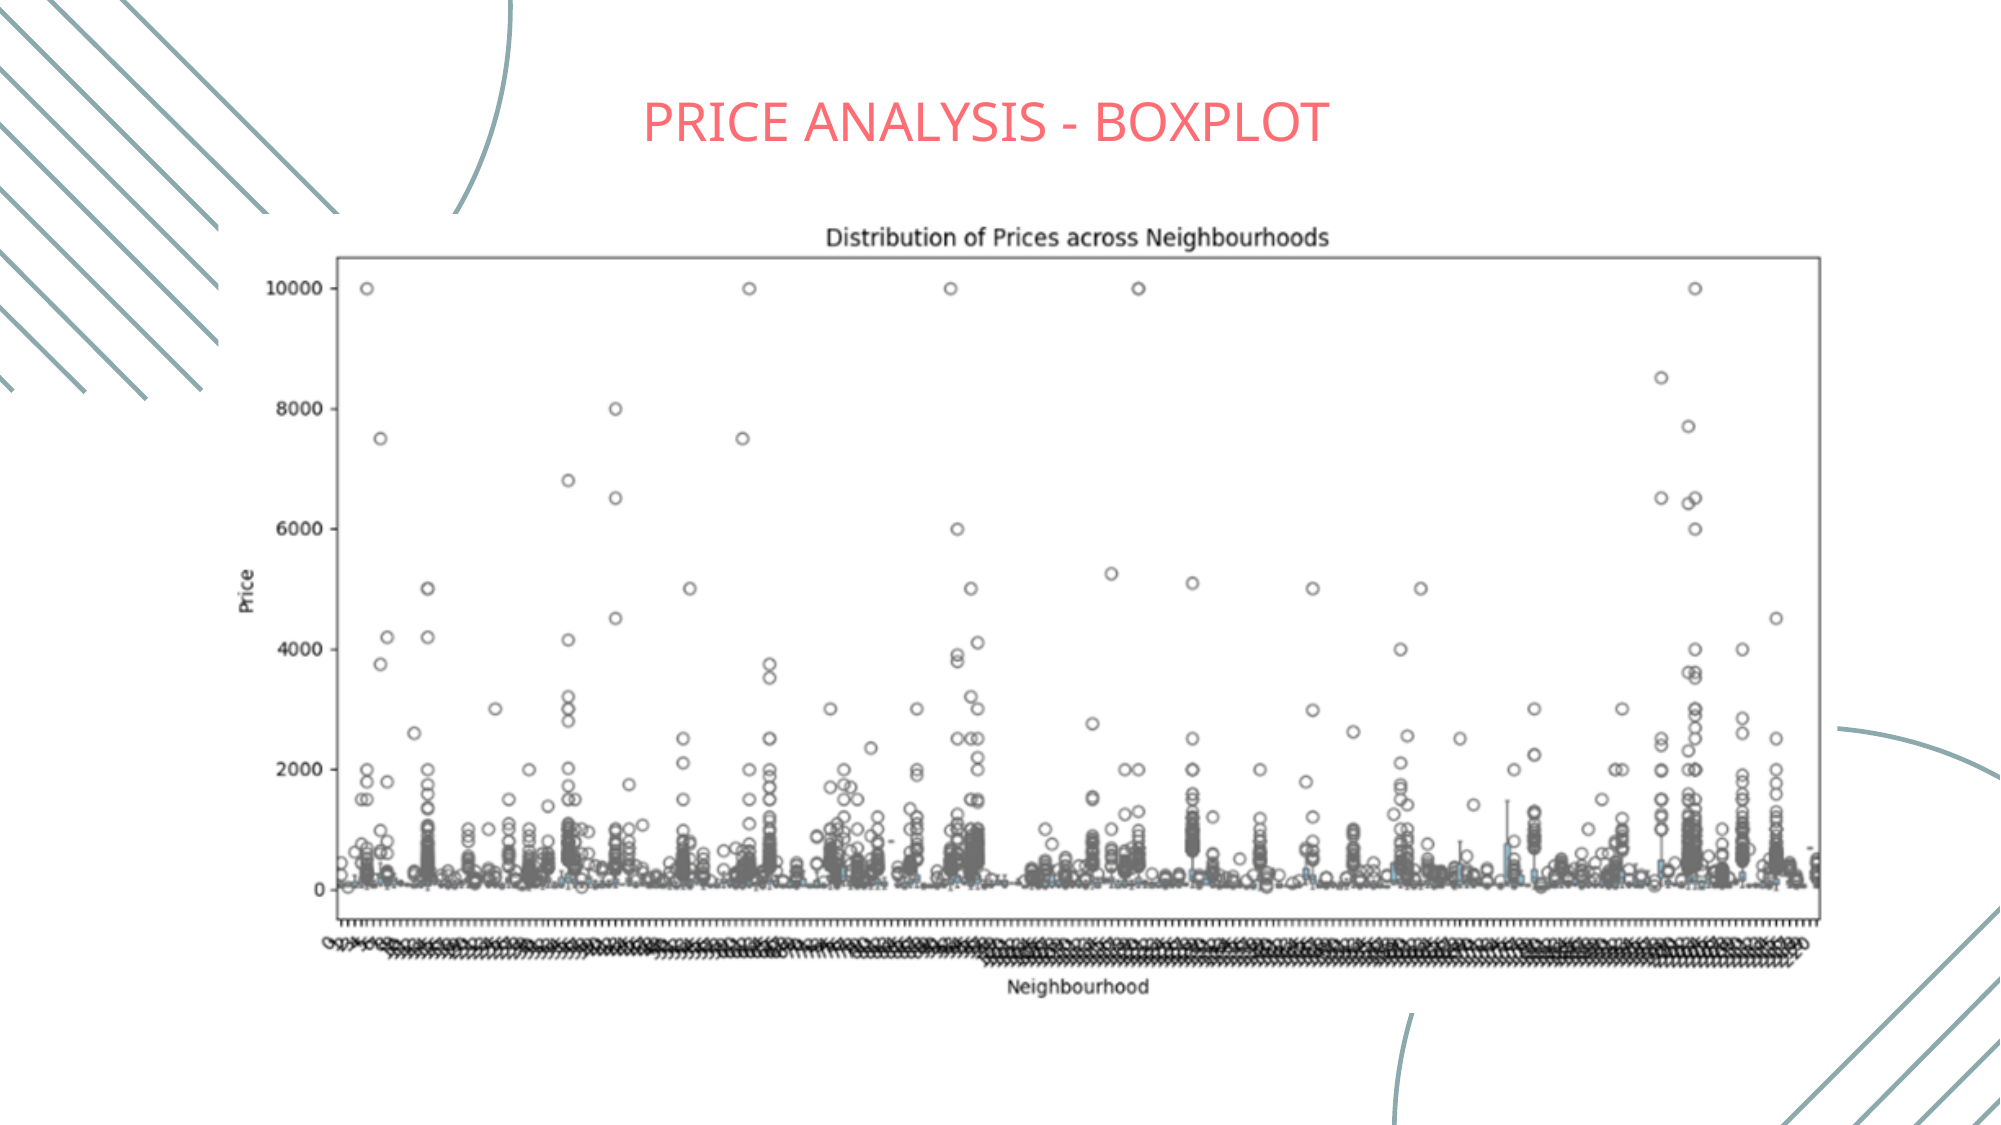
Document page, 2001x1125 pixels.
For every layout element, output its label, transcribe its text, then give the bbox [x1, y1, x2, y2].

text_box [0, 0, 661, 52]
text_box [1245, 787, 2000, 1125]
text_box [218, 214, 1838, 1013]
text_box PRICE ANALYSIS - BOXPLOT [642, 98, 1414, 153]
